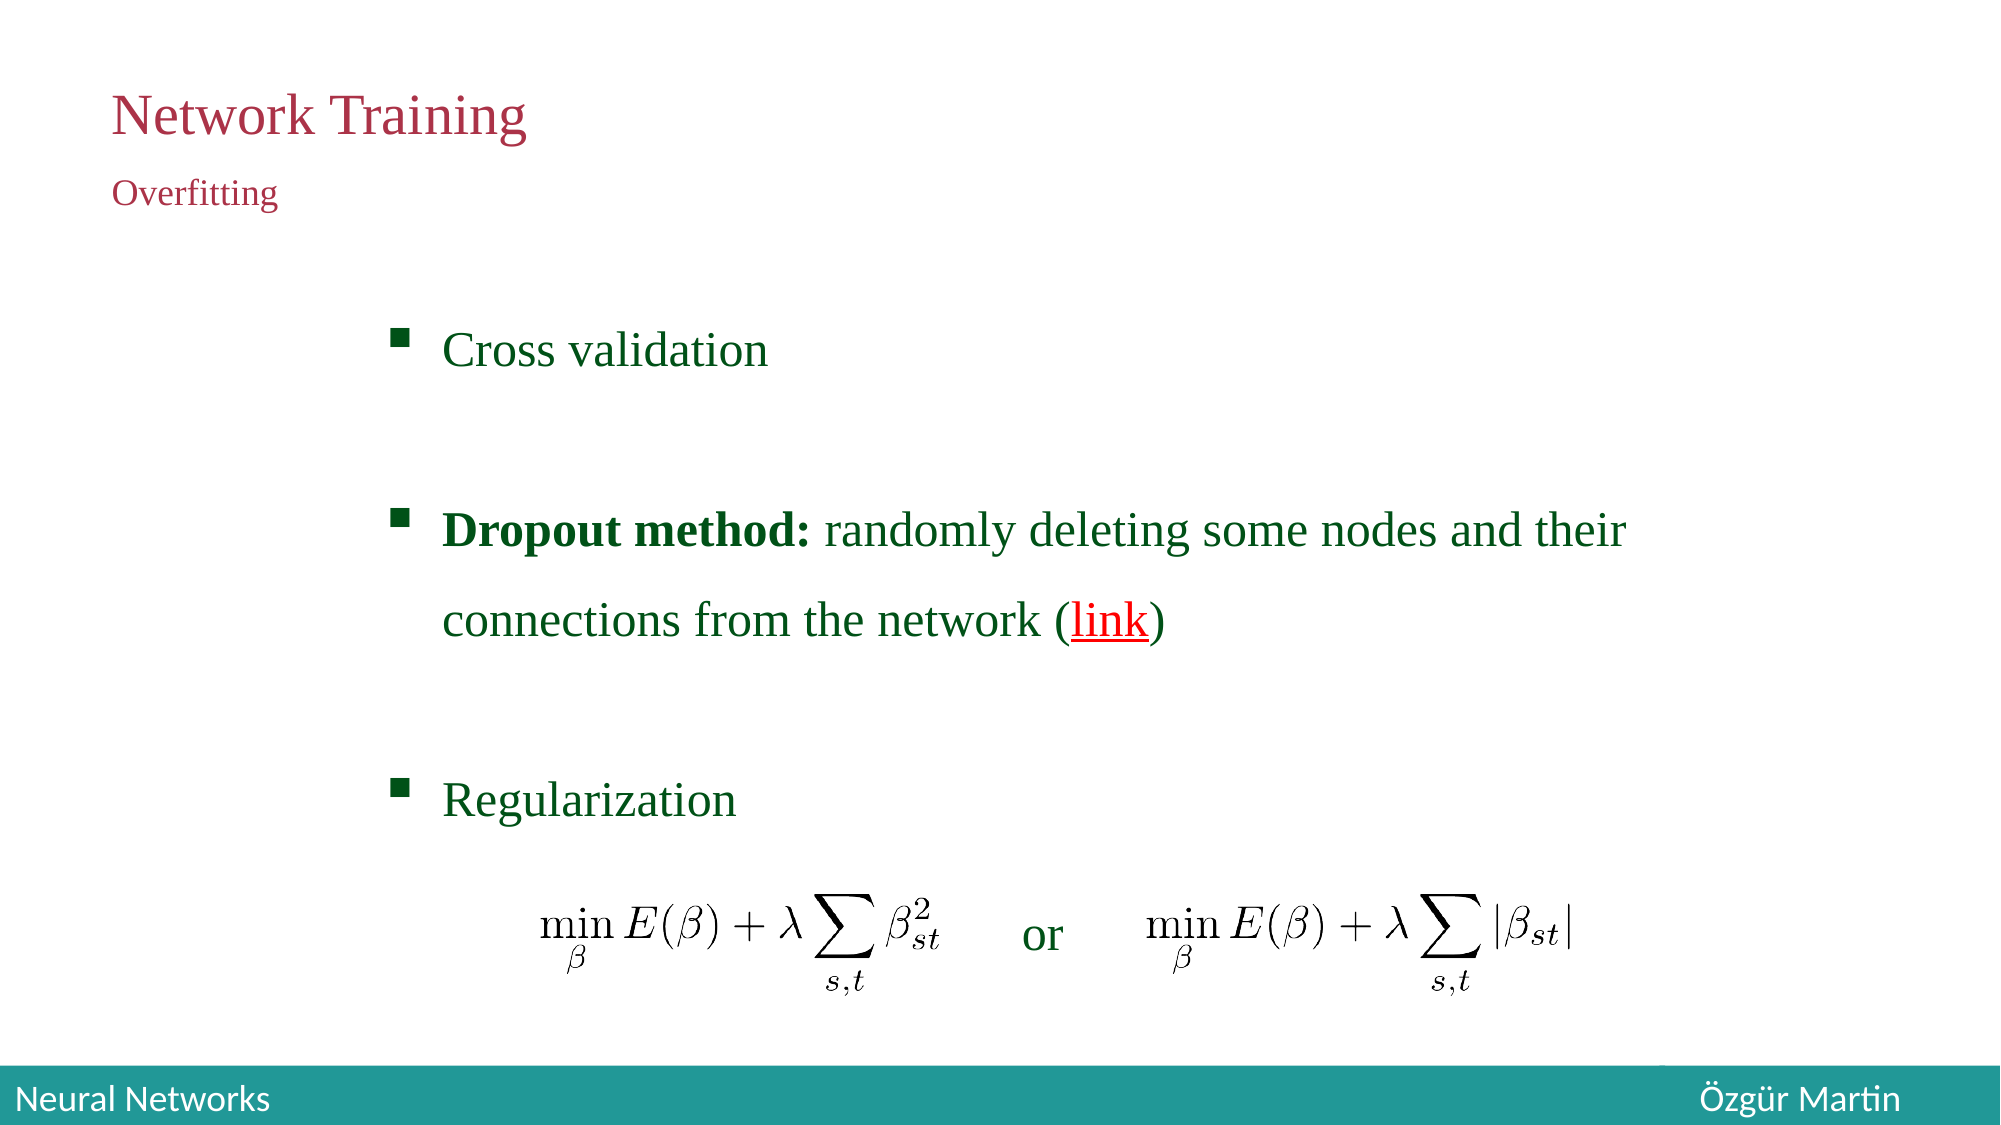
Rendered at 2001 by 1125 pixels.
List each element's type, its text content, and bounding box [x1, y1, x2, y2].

text_box or [1006, 862, 1079, 968]
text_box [0, 1065, 2000, 1125]
text_box Network Training Overfitting [111, 79, 1452, 255]
text_box Cross validation Dropout method: randomly deleting some nodes and their connections from the network (link) Regularization [385, 286, 1727, 1045]
picture [540, 894, 939, 996]
picture [1146, 894, 1570, 996]
